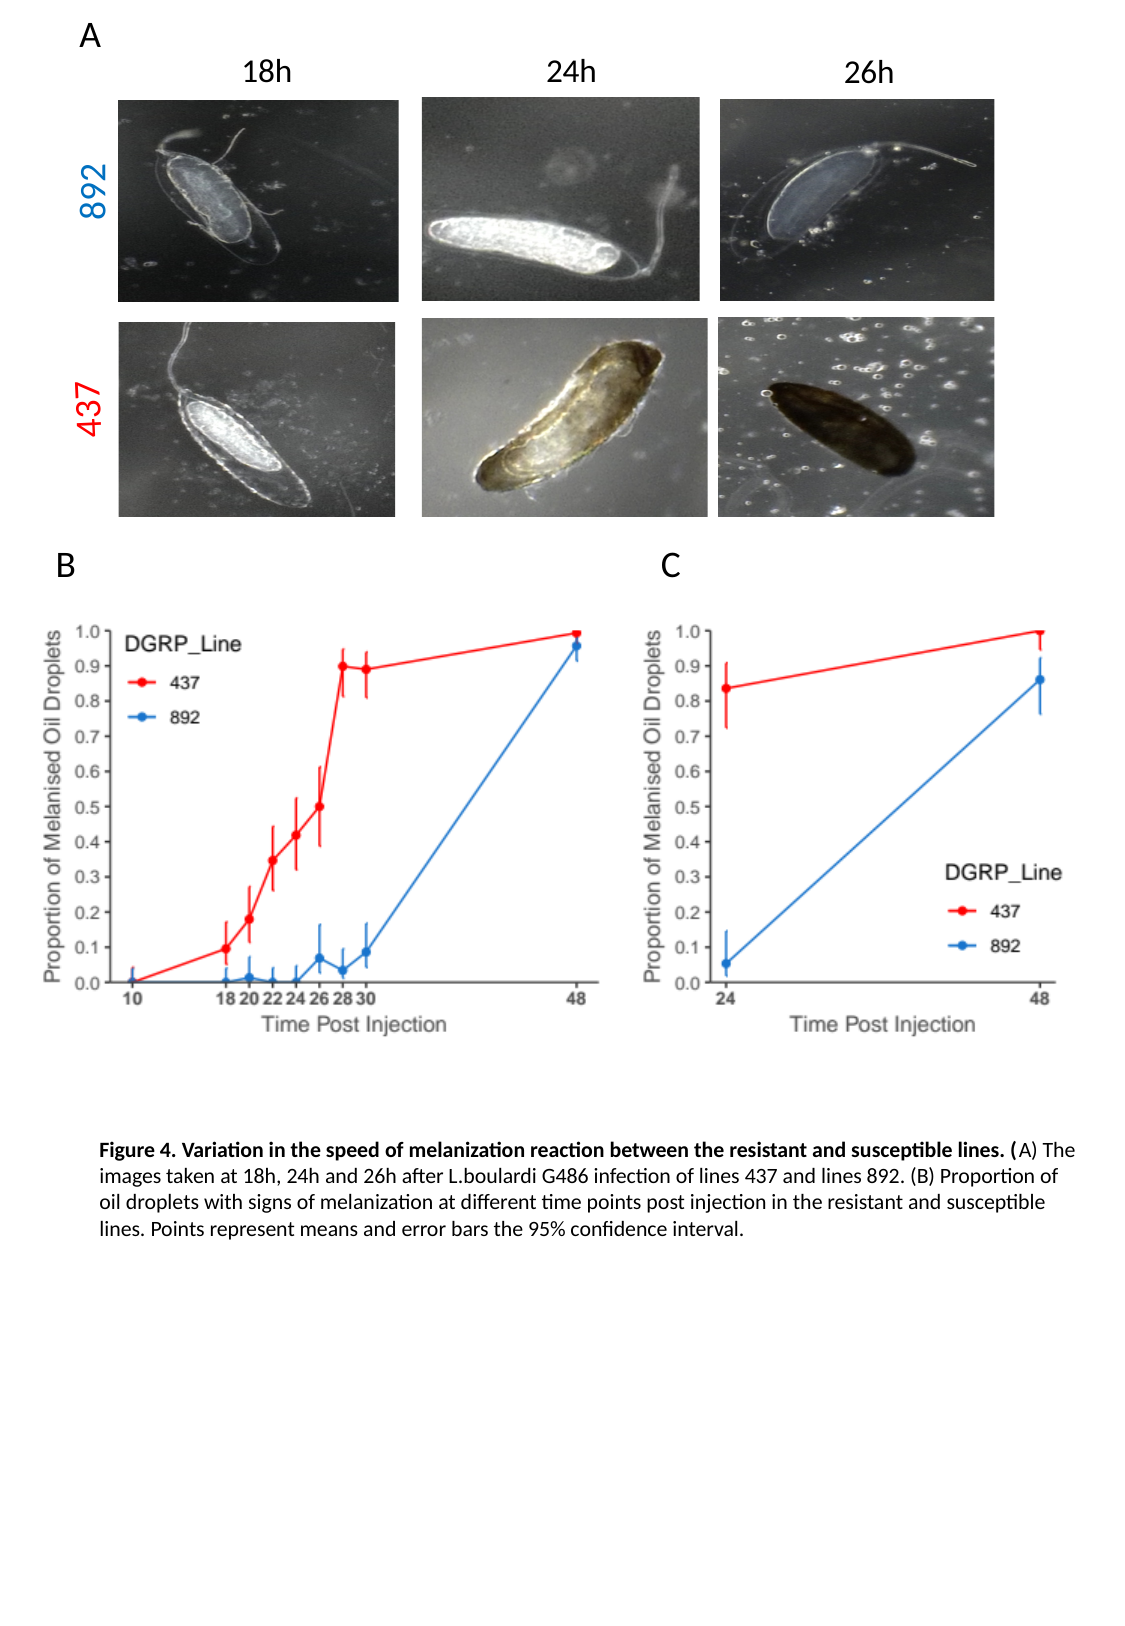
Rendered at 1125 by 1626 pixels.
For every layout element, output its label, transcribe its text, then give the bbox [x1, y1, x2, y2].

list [117, 100, 399, 302]
picture [118, 321, 396, 517]
text_box 24h [531, 41, 613, 95]
text_box A [64, 2, 112, 62]
text_box C [646, 532, 694, 593]
picture [633, 619, 1064, 1051]
picture [421, 318, 708, 517]
text_box 18h [226, 41, 308, 97]
text_box 892 [60, 121, 112, 235]
picture [719, 99, 995, 302]
picture [33, 619, 607, 1051]
text_box 26h [829, 42, 910, 97]
text_box 437 [52, 339, 113, 454]
picture [717, 317, 995, 517]
picture [421, 96, 700, 302]
text_box Figure 4. Variation in the speed of melanization reaction between the resistant and susceptible lines. (A) The images taken at 18h, 24h and 26h after L.boulardi G486 infection of lines 437 and lines 892. (B) Proportion of oil droplets with signs of melanization at different time points post injection in the resistant and susceptible lines. Points represent means and error bars the 95% confidence interval. [84, 1128, 1099, 1248]
text_box B [40, 532, 89, 593]
